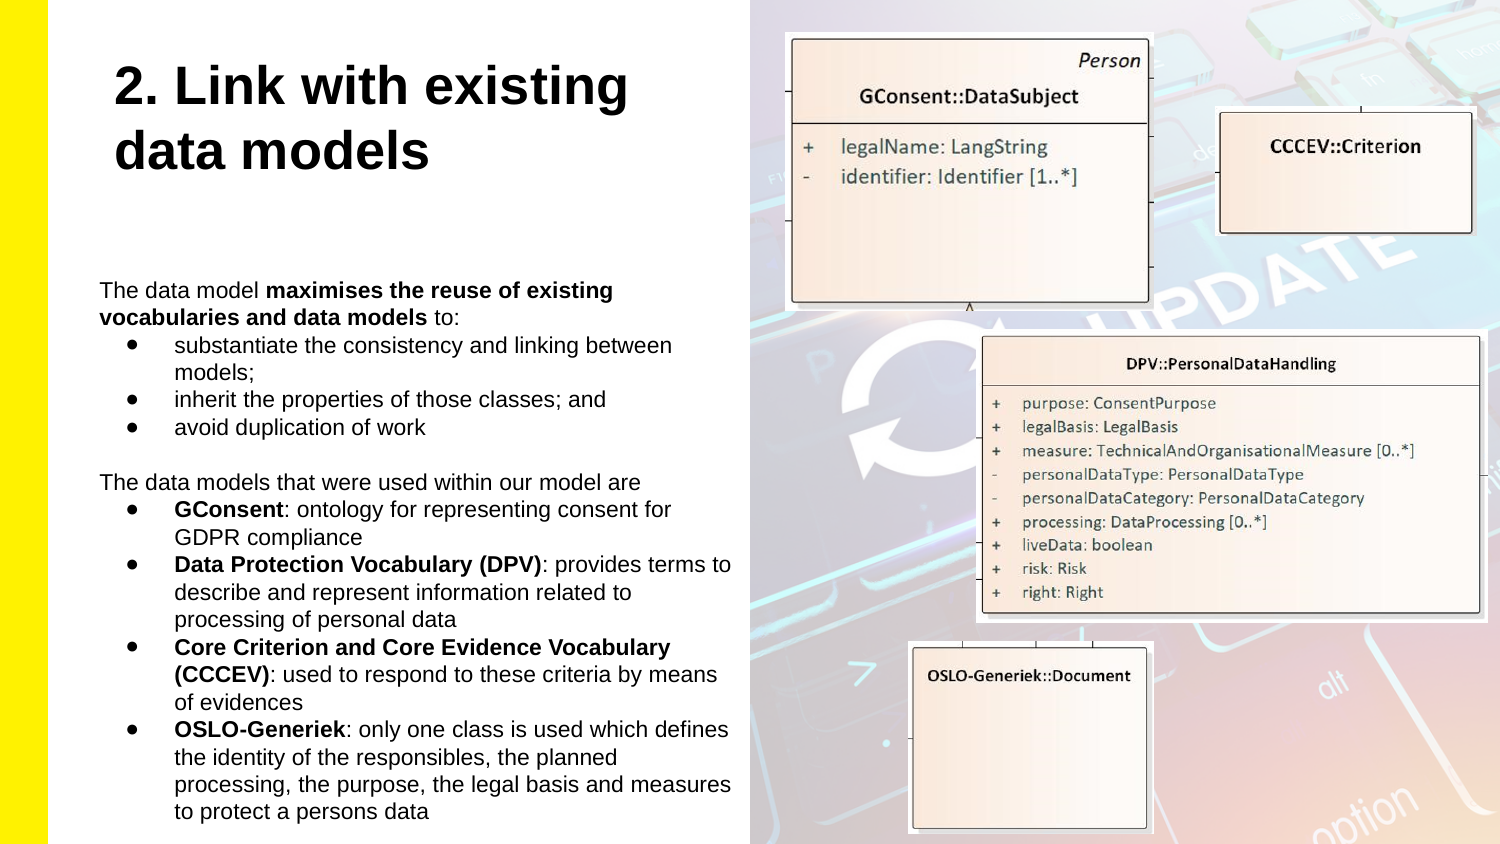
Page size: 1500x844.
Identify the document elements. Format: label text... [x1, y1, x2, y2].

picture [749, 0, 1500, 844]
text_box 2. Link with existing data models [103, 44, 744, 203]
text_box The data model maximises the reuse of existing vocabularies and data models to: substantiate the consistency and linking between models; inherit the properties of those classes; and avoid duplication of work The data models that were used within our model are GConsent: ontology for representing consent for GDPR compliance Data Protection Vocabulary (DPV): provides terms to describe and represent information related to processing of personal data Core Criterion and Core Evidence Vocabulary (CCCEV): used to respond to these criteria by means of evidences OSLO-Generiek: only one class is used which defines the identity of the responsibles, the planned processing, the purpose, the legal basis and measures to protect a persons data [84, 260, 744, 840]
